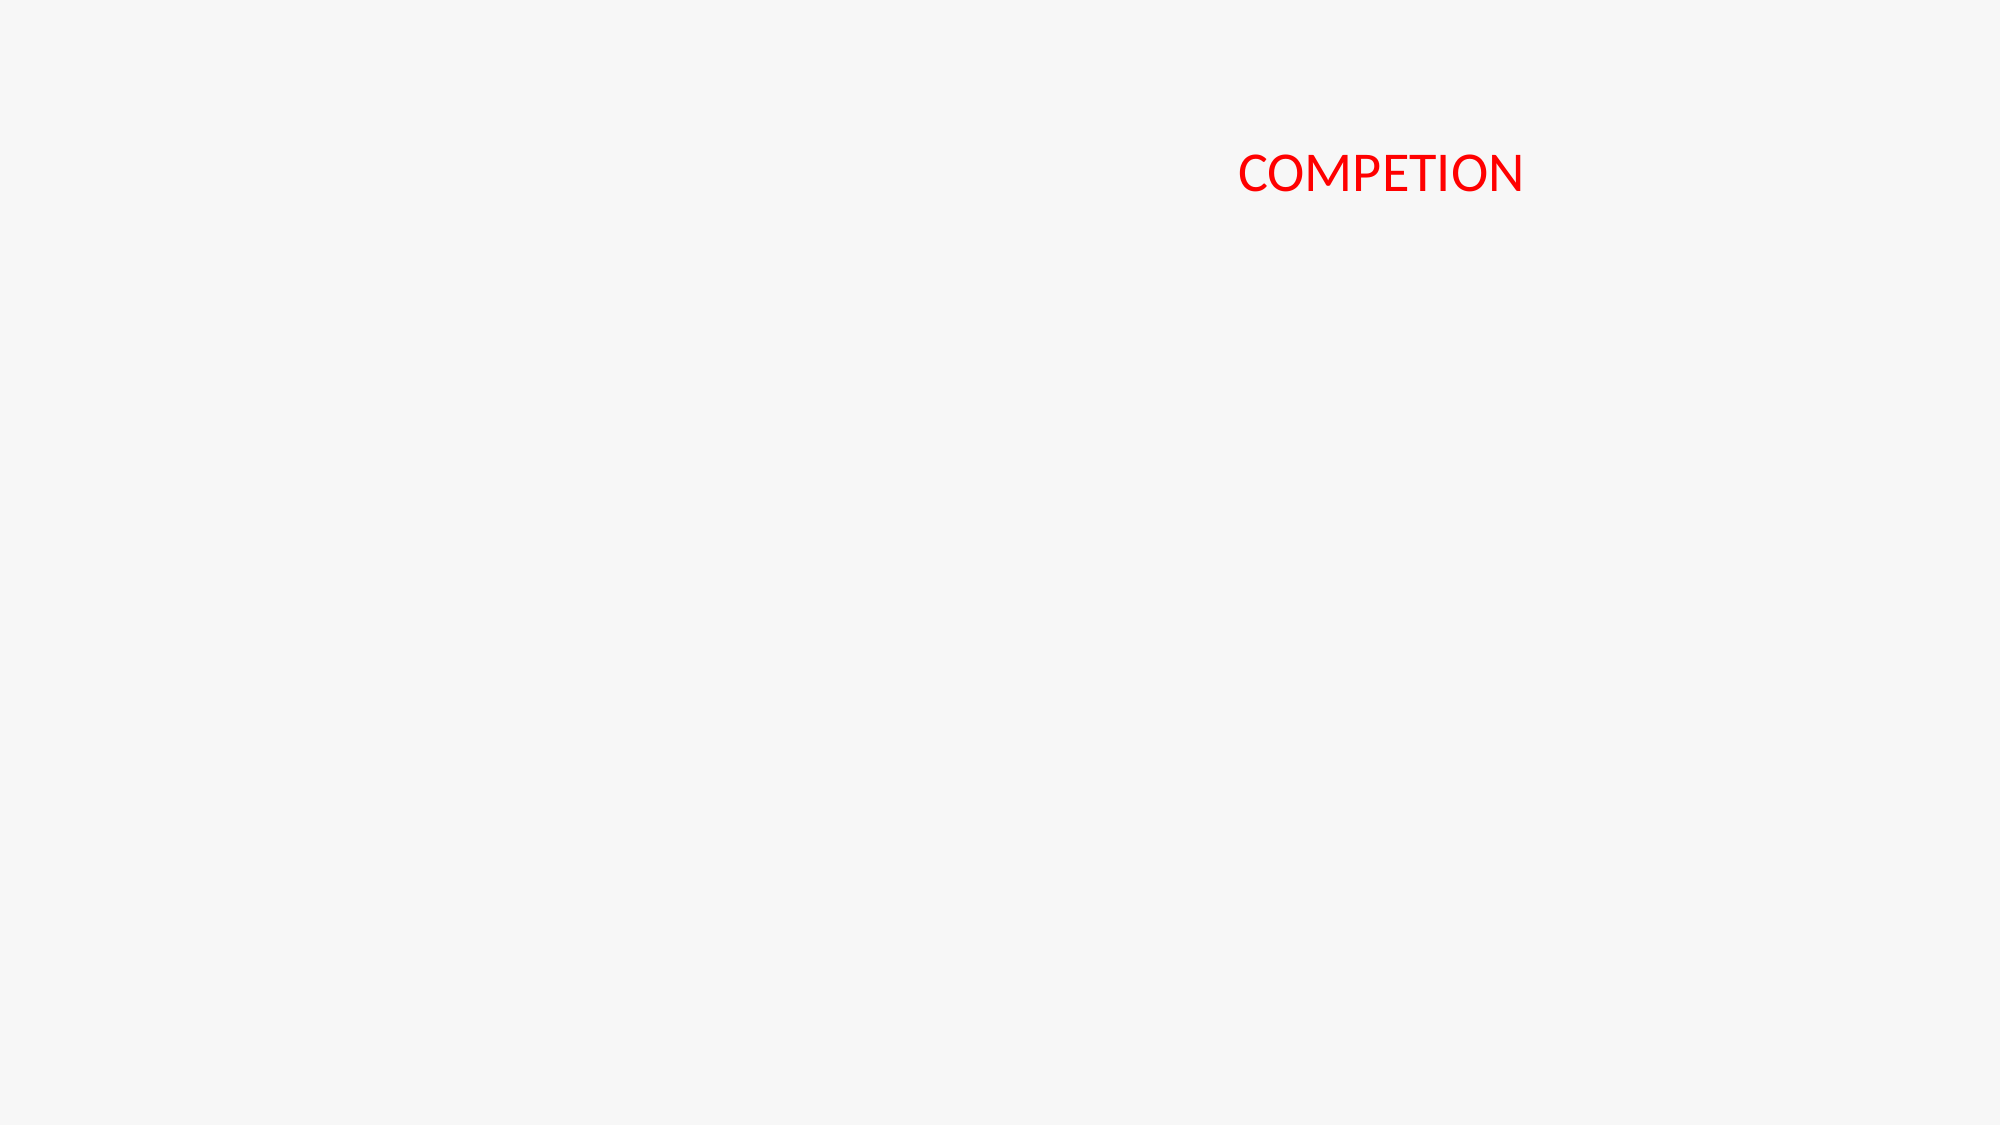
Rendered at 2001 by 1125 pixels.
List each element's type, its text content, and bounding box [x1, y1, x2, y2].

text_box COMPETION [1163, 127, 1845, 210]
